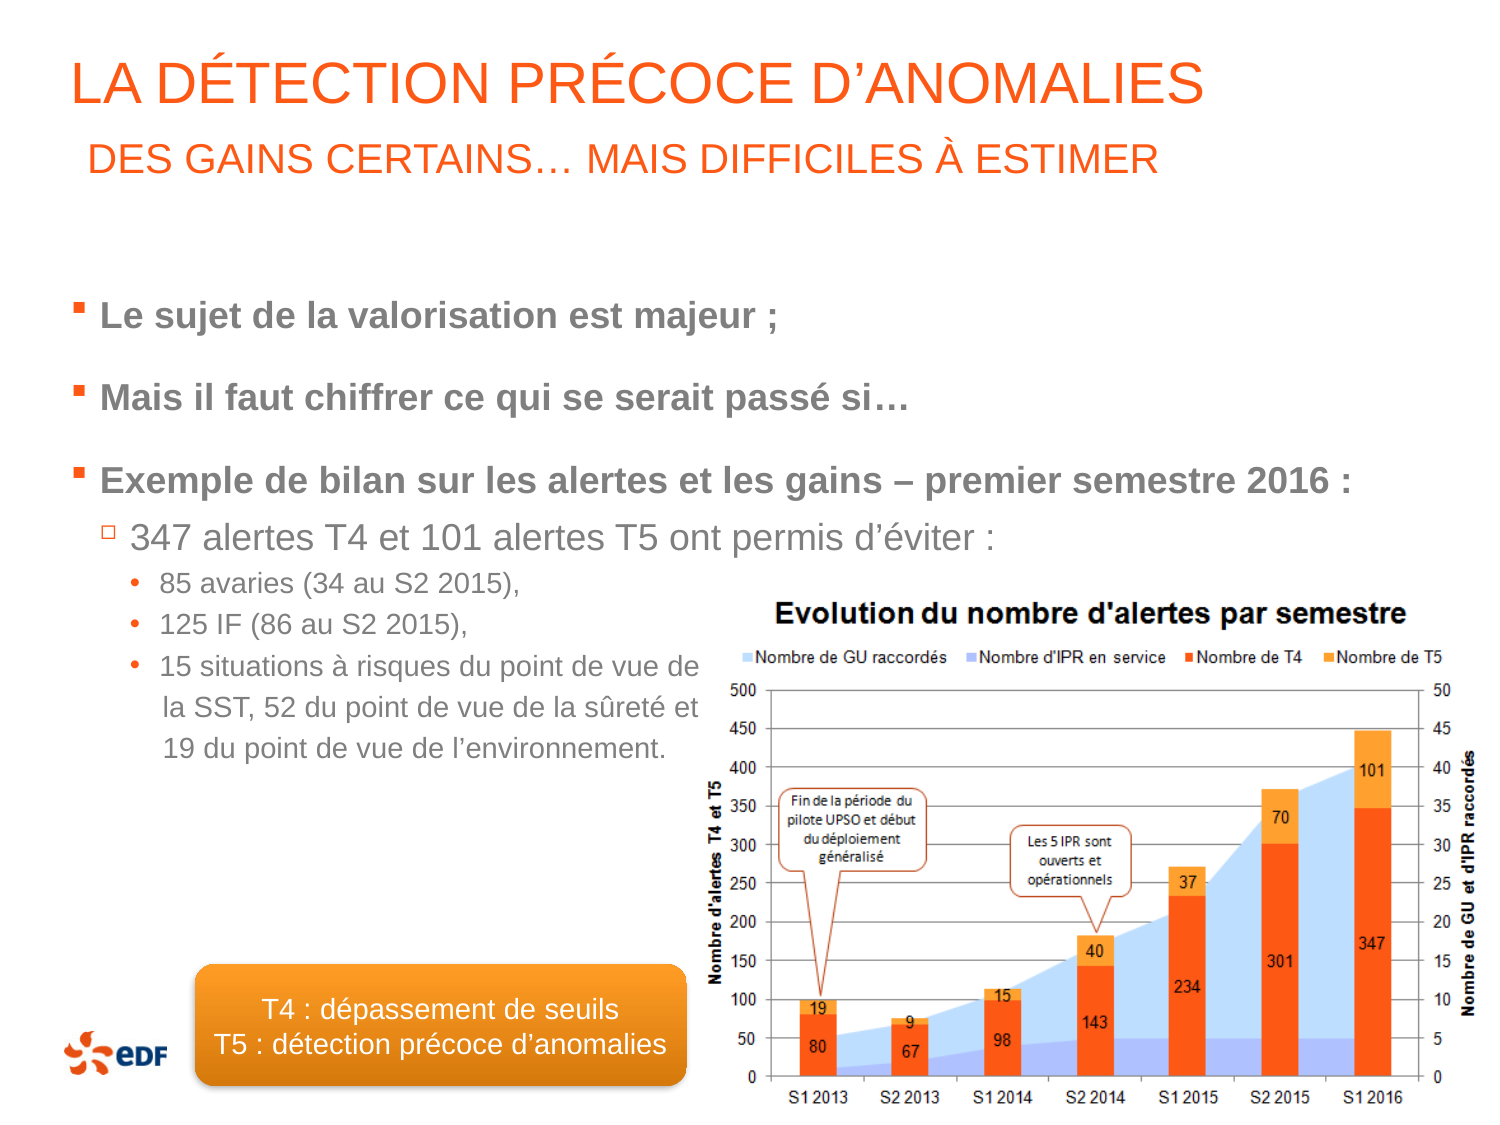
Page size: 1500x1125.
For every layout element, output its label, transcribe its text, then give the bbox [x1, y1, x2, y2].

text_box Le sujet de la valorisation est majeur ; Mais il faut chiffrer ce qui se serait passé si… Exemple de bilan sur les alertes et les gains – premier semestre 2016 : 347 alertes T4 et 101 alertes T5 ont permis d’éviter : 85 avaries (34 au S2 2015), 125 IF (86 au S2 2015), 15 situations à risques du point de vue de la SST, 52 du point de vue de la sûreté et 19 du point de vue de l’environnement. [64, 208, 1436, 965]
picture [702, 597, 1483, 1116]
picture [64, 1031, 167, 1075]
text_box T4 : dépassement de seuils T5 : détection précoce d’anomalies [194, 964, 687, 1087]
title La détection précoce d’anomalies Des gains certains… mais difficiles à estimer [64, 45, 1459, 185]
